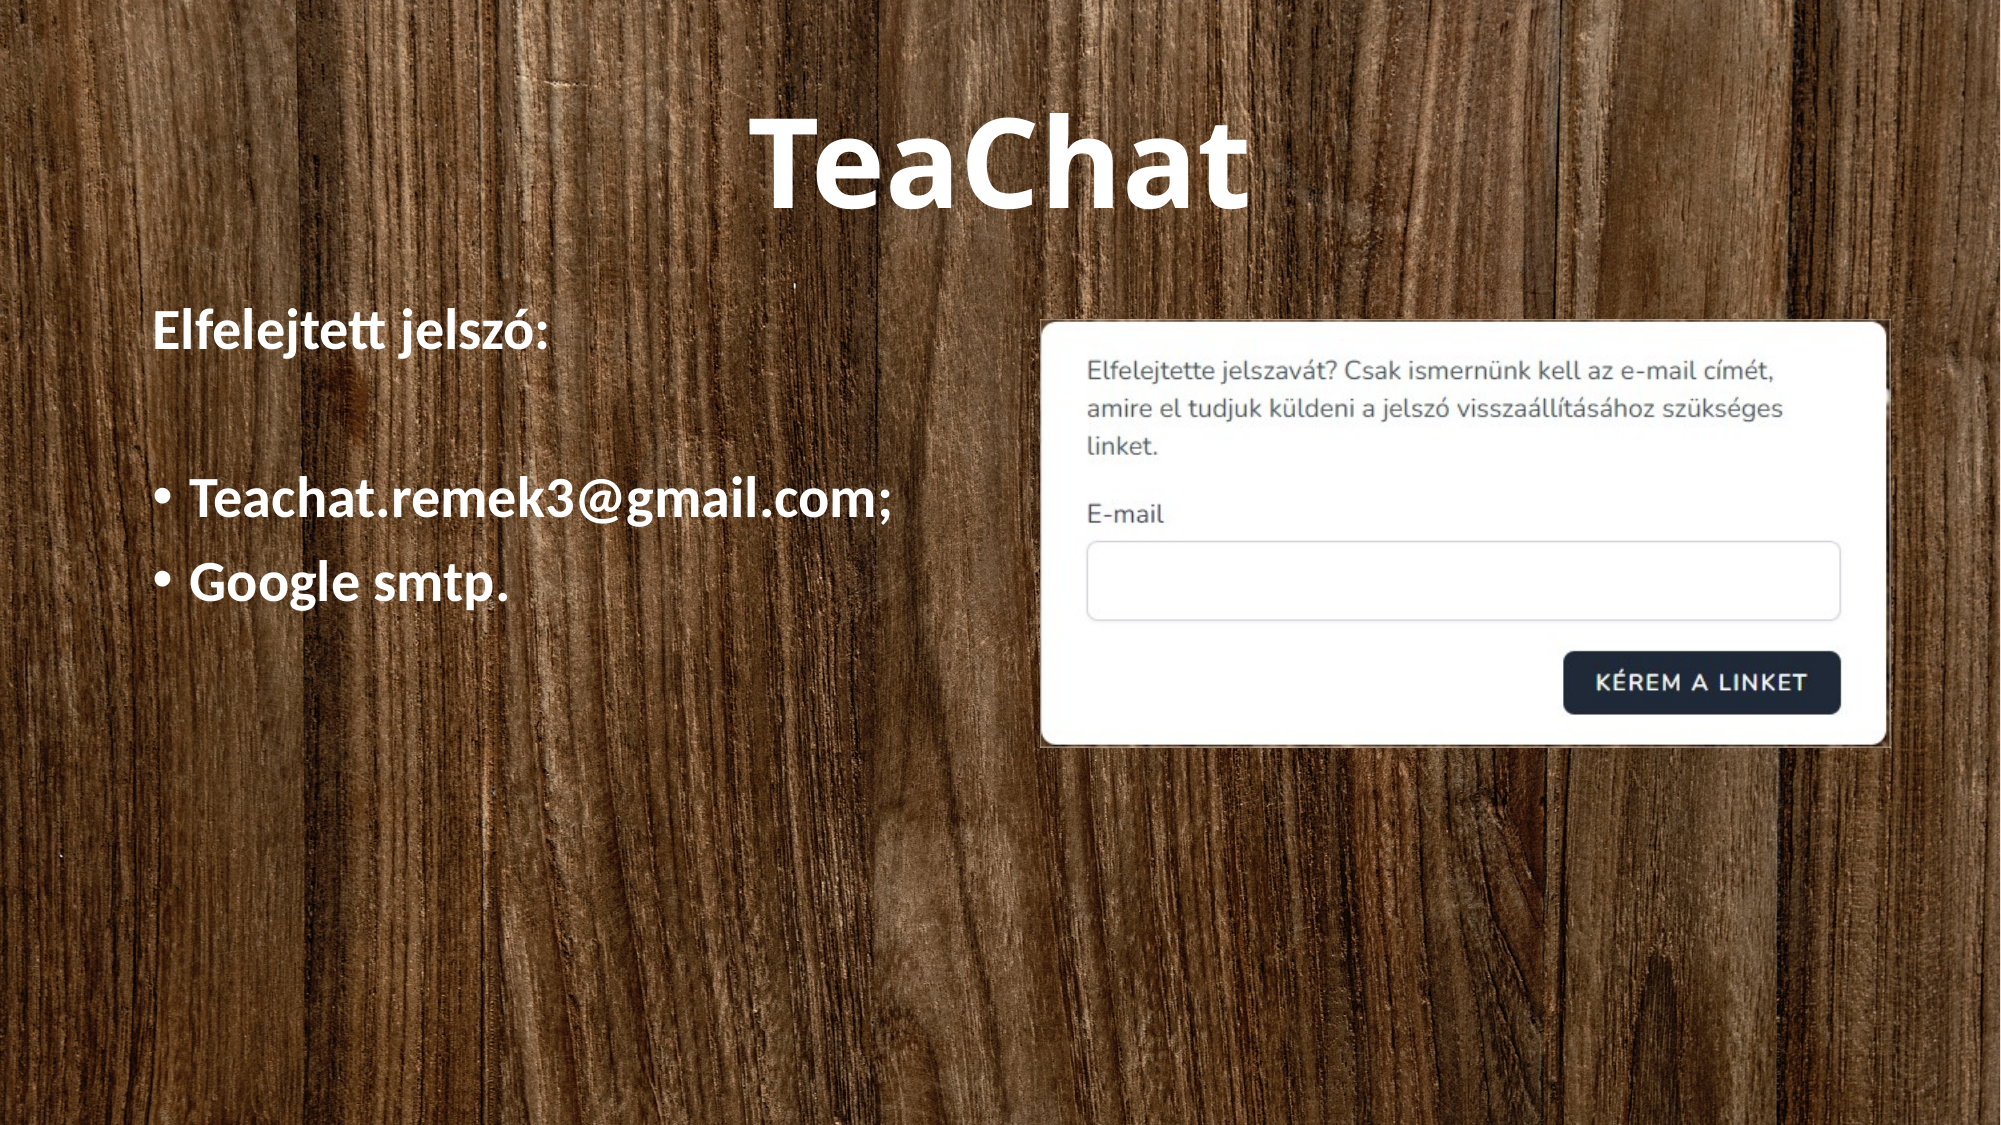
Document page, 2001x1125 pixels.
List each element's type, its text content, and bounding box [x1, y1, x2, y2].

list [1040, 319, 1891, 748]
title TeaChat [137, 59, 1863, 278]
picture [0, 0, 2001, 1125]
list Elfelejtett jelszó: Teachat.remek3@gmail.com; Google smtp. [137, 292, 988, 1006]
